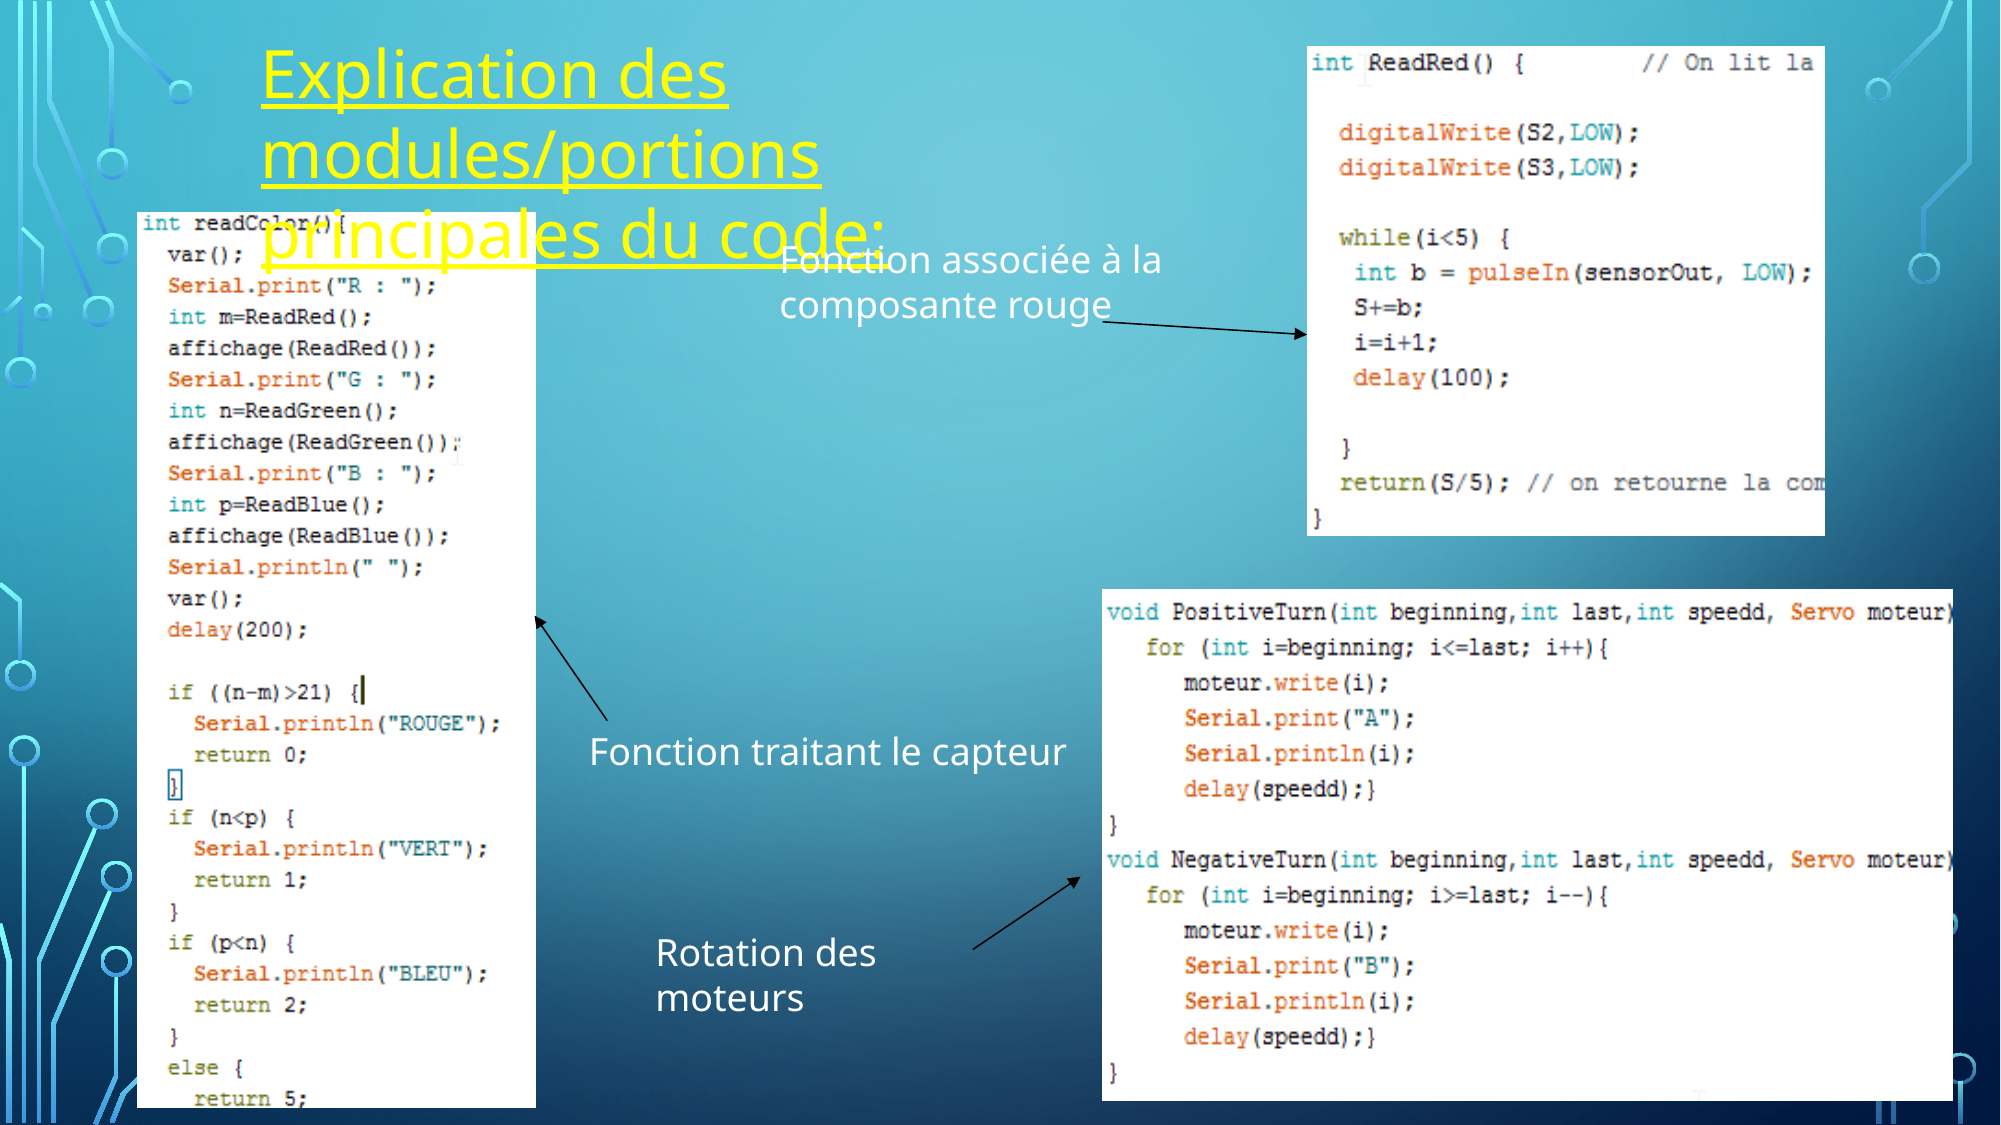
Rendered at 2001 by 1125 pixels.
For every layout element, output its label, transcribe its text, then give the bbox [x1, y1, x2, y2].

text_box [534, 615, 608, 721]
picture [136, 212, 537, 1109]
text_box Fonction associée à la composante rouge [764, 228, 1246, 334]
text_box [972, 876, 1081, 950]
text_box Rotation des moteurs [640, 921, 1040, 1027]
picture [1102, 589, 1953, 1101]
text_box Explication des modules/portions principales du code: [246, 24, 1155, 280]
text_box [1102, 321, 1308, 335]
text_box Fonction traitant le capteur [574, 720, 1102, 781]
picture [1306, 46, 1825, 536]
